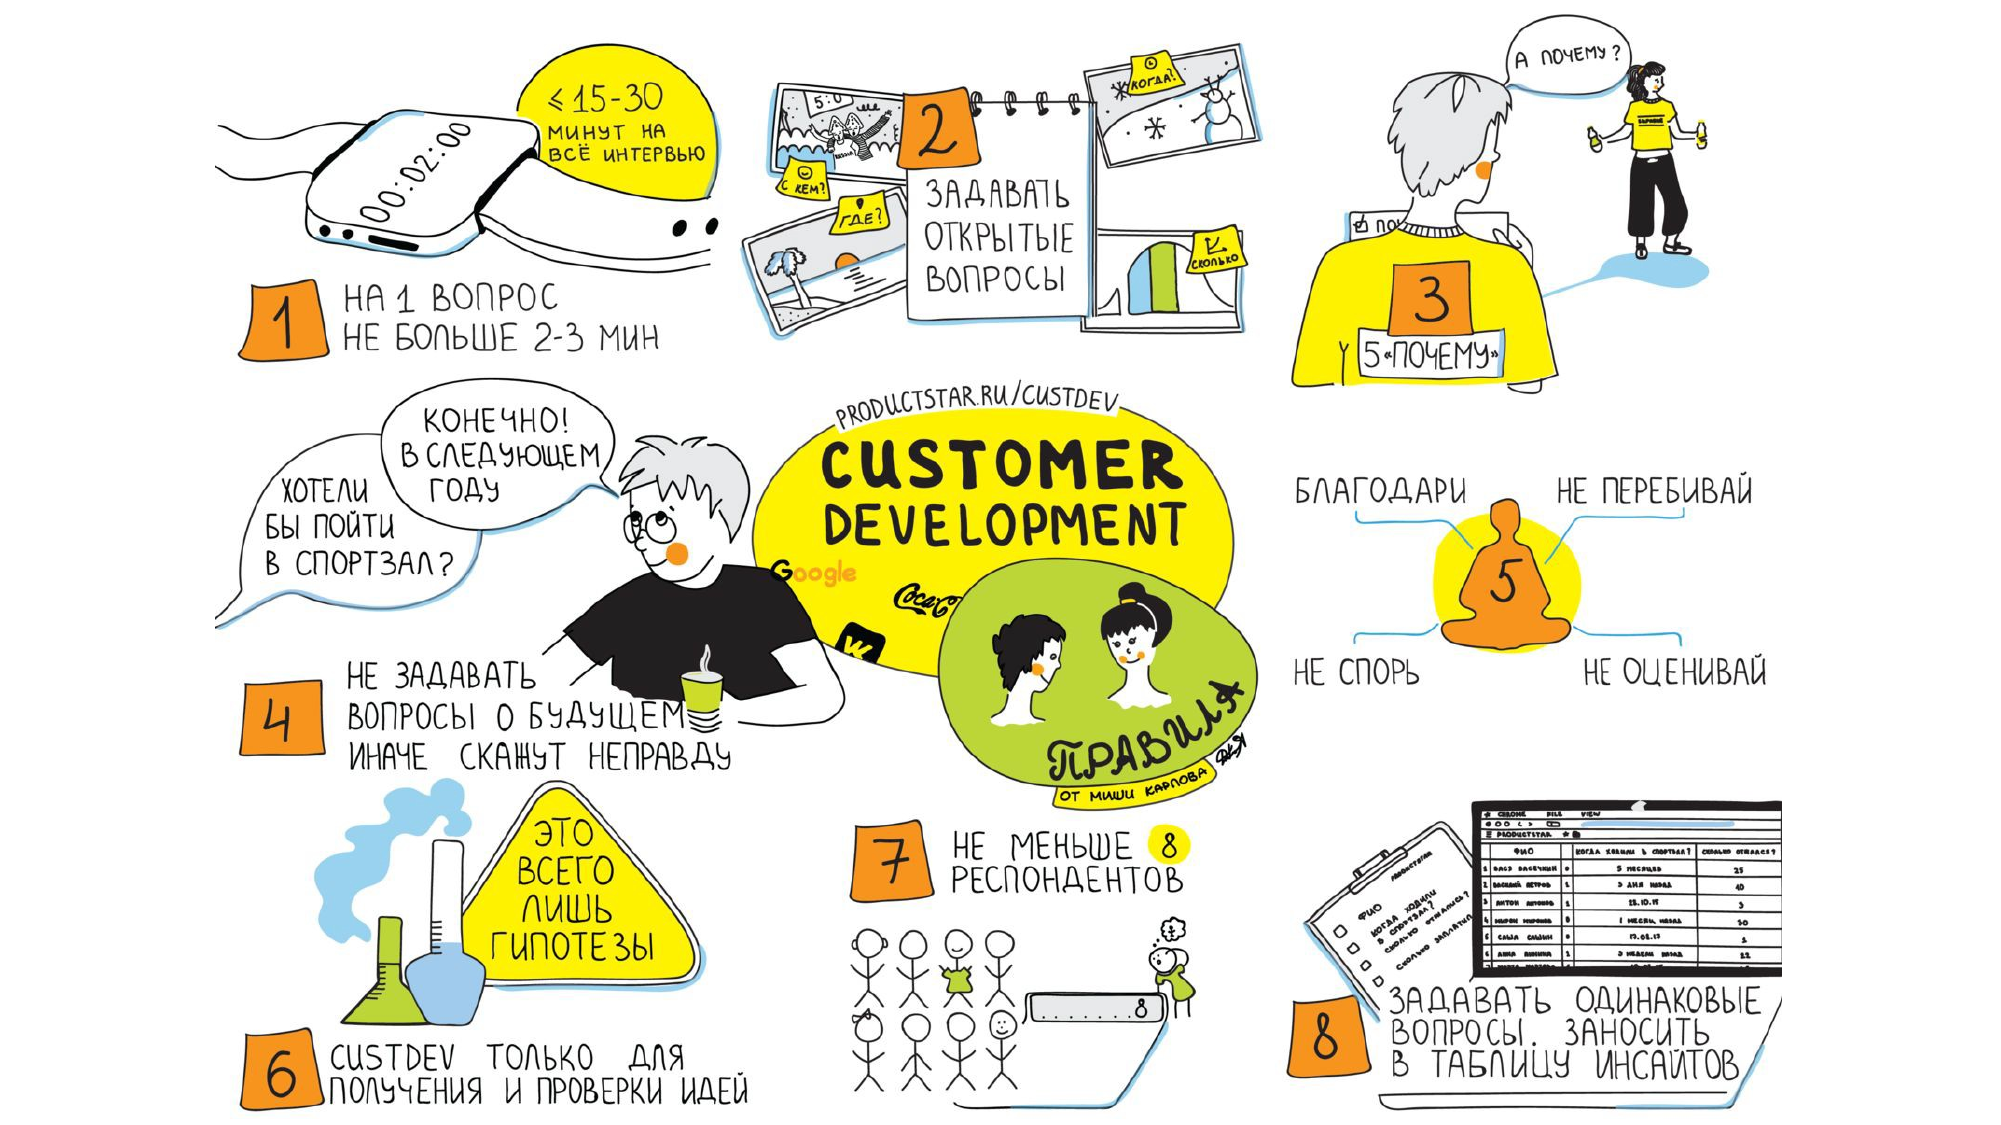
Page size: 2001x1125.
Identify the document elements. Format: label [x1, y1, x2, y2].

picture [215, 14, 1782, 1119]
